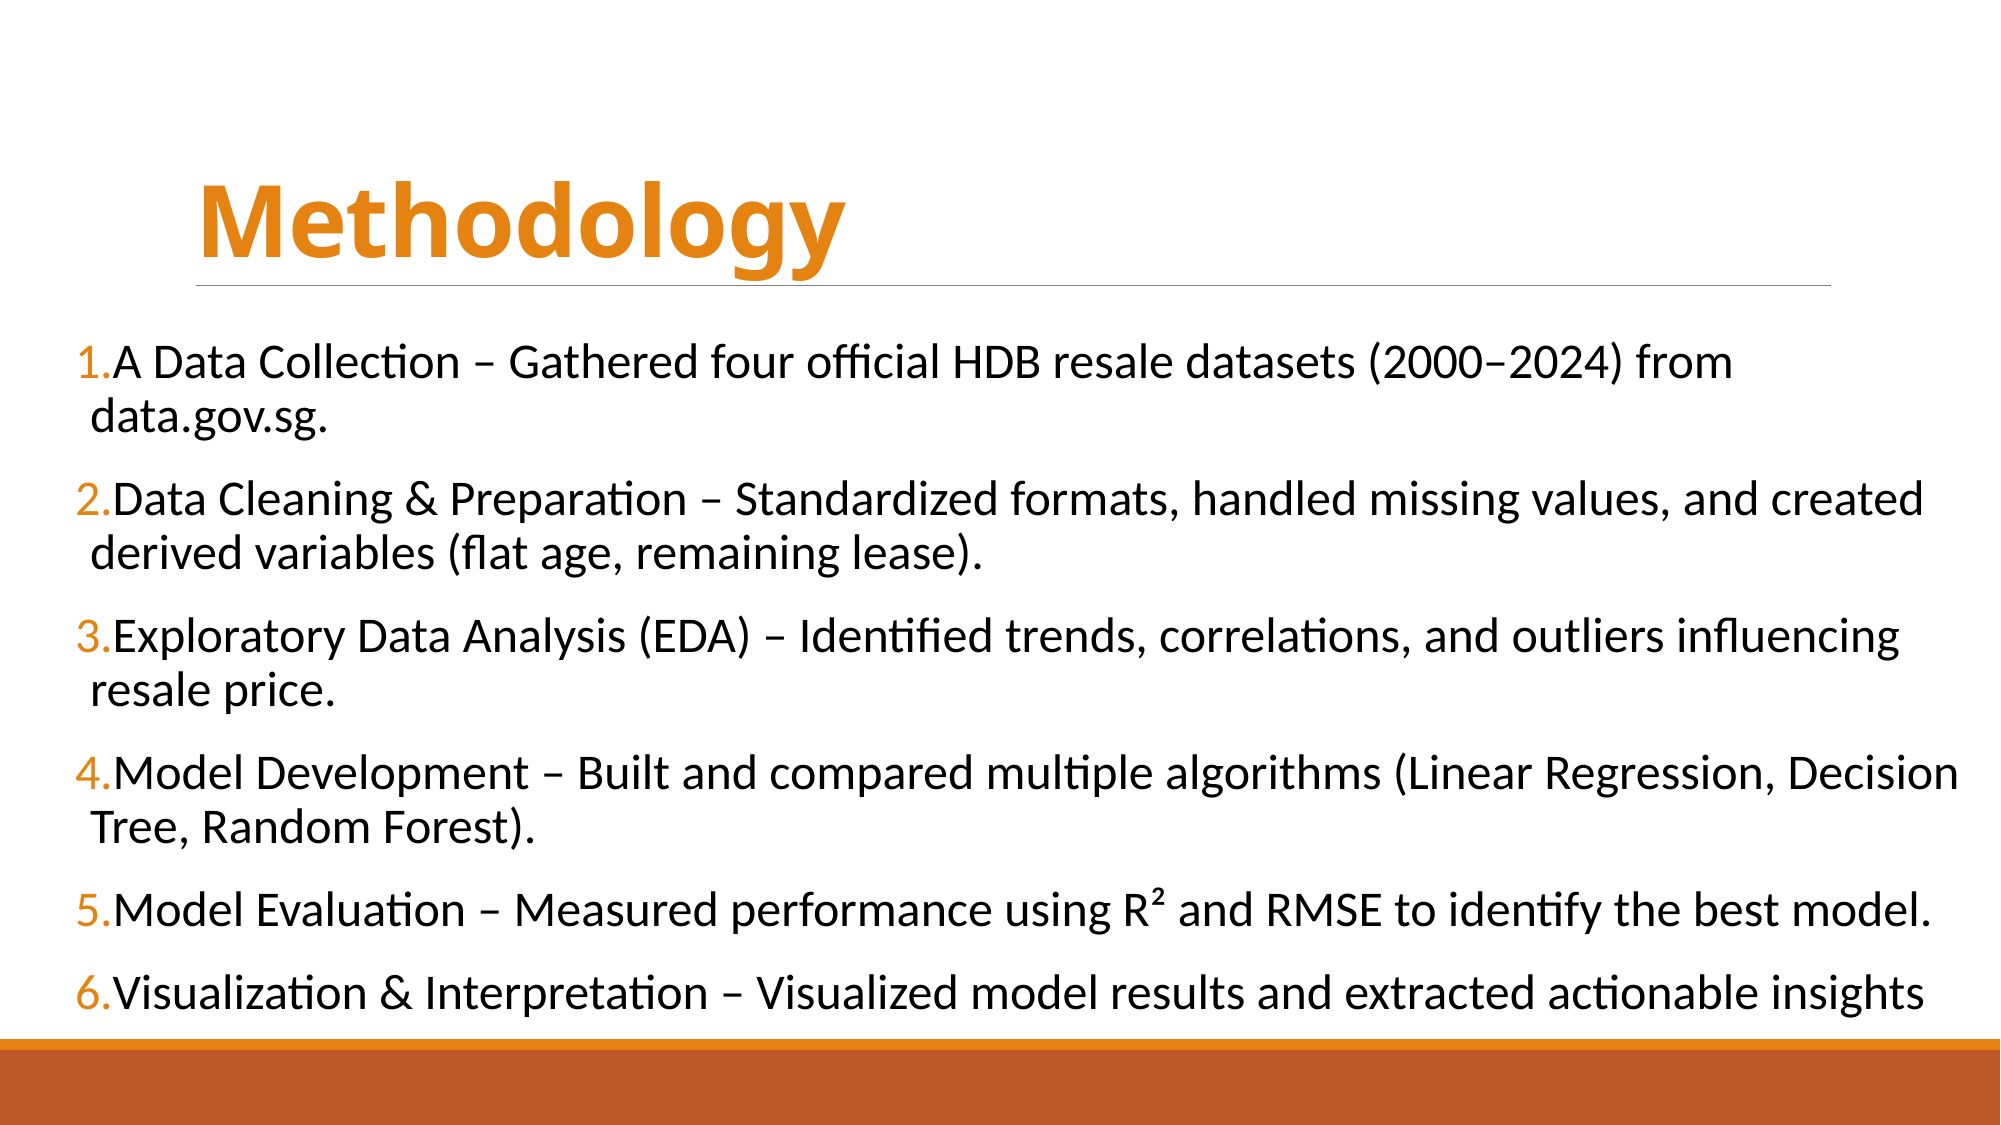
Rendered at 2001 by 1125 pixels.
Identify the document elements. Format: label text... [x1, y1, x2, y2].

list A Data Collection – Gathered four official HDB resale datasets (2000–2024) from data.gov.sg. Data Cleaning & Preparation – Standardized formats, handled missing values, and created derived variables (flat age, remaining lease). Exploratory Data Analysis (EDA) – Identified trends, correlations, and outliers influencing resale price. Model Development – Built and compared multiple algorithms (Linear Regression, Decision Tree, Random Forest). Model Evaluation – Measured performance using R² and RMSE to identify the best model. Visualization & Interpretation – Visualized model results and extracted actionable insights [75, 327, 1971, 1078]
title Methodology [180, 47, 1830, 285]
